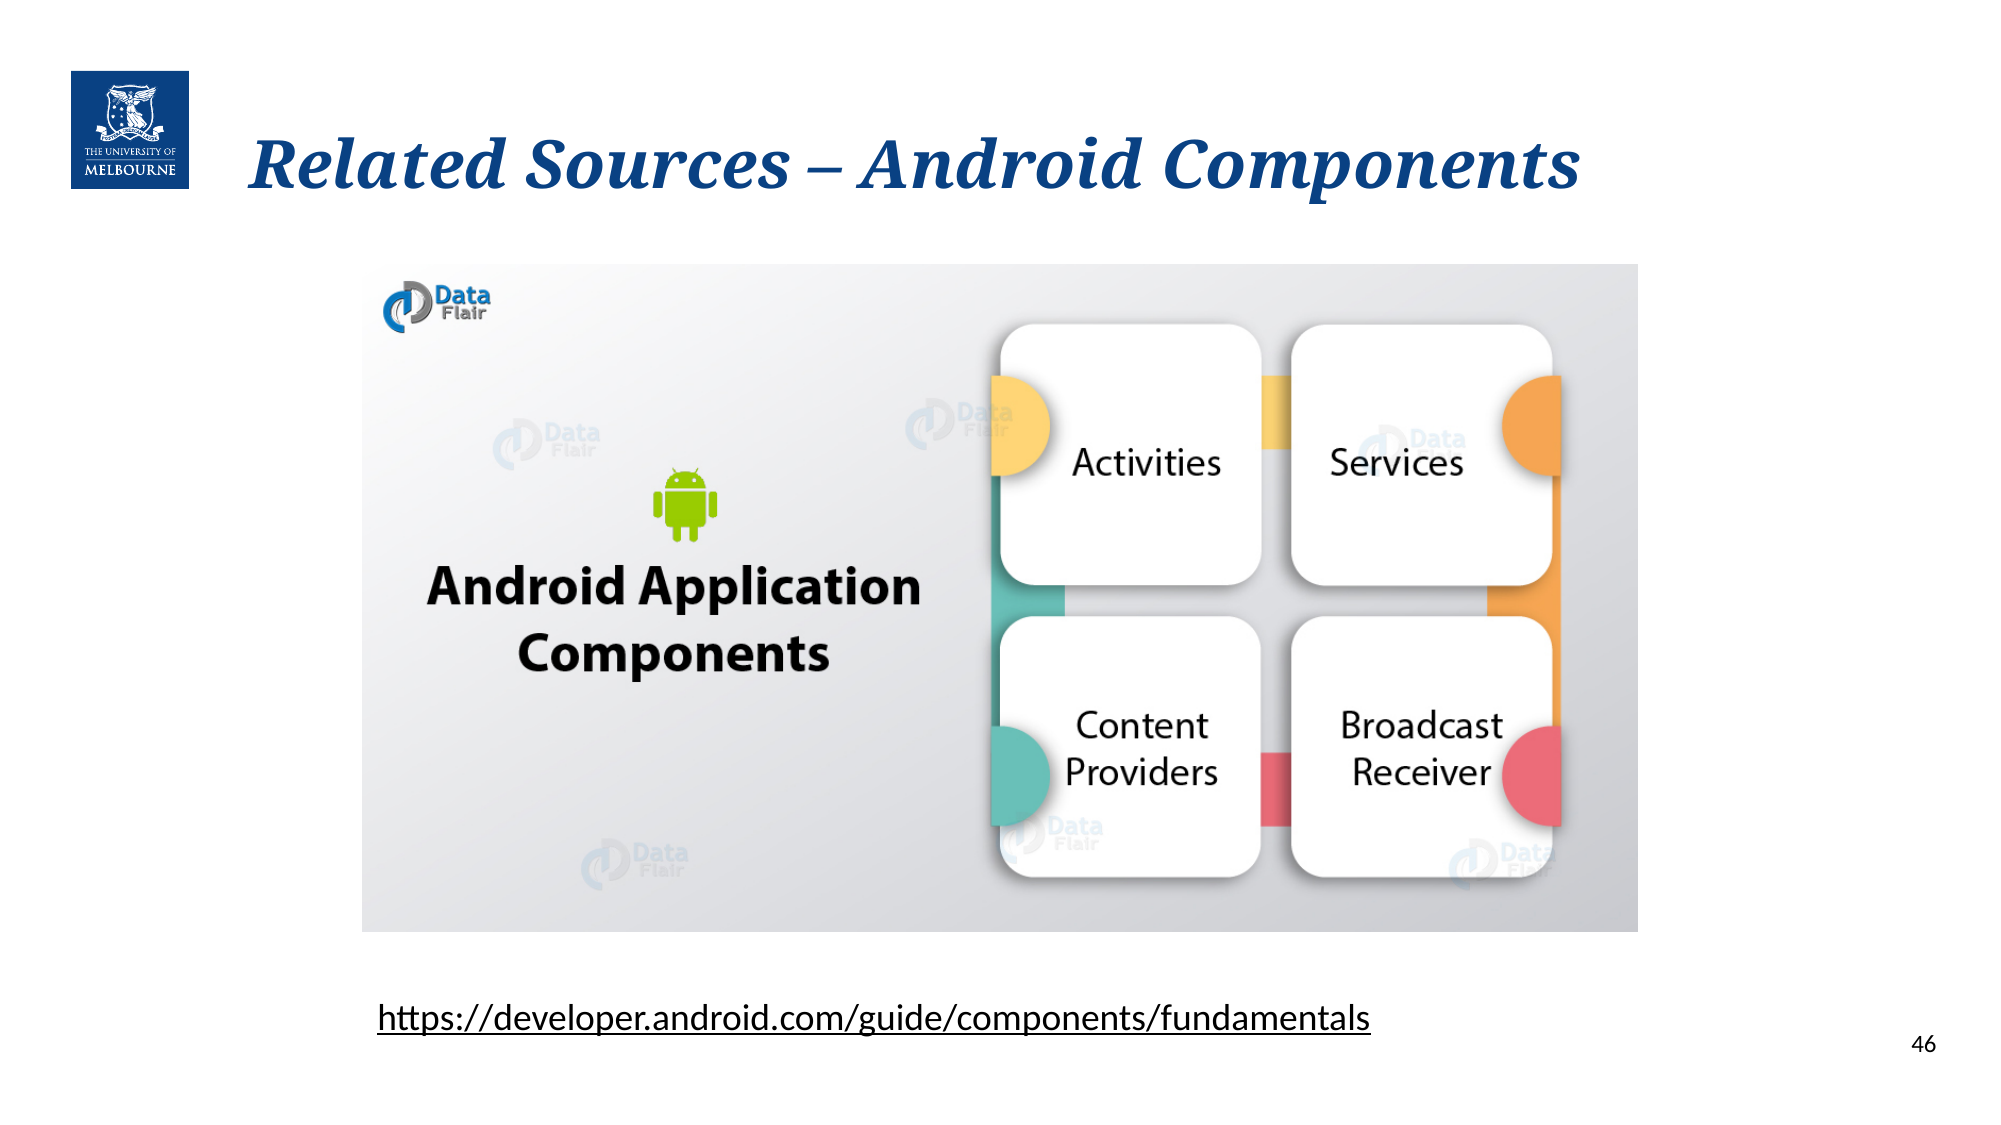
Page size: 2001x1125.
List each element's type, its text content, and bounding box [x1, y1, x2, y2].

title Related Sources – Android Components [234, 64, 1924, 211]
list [362, 264, 1638, 932]
text_box https://developer.android.com/guide/components/fundamentals [362, 985, 1390, 1046]
slide_number 46 [1797, 1012, 1937, 1073]
